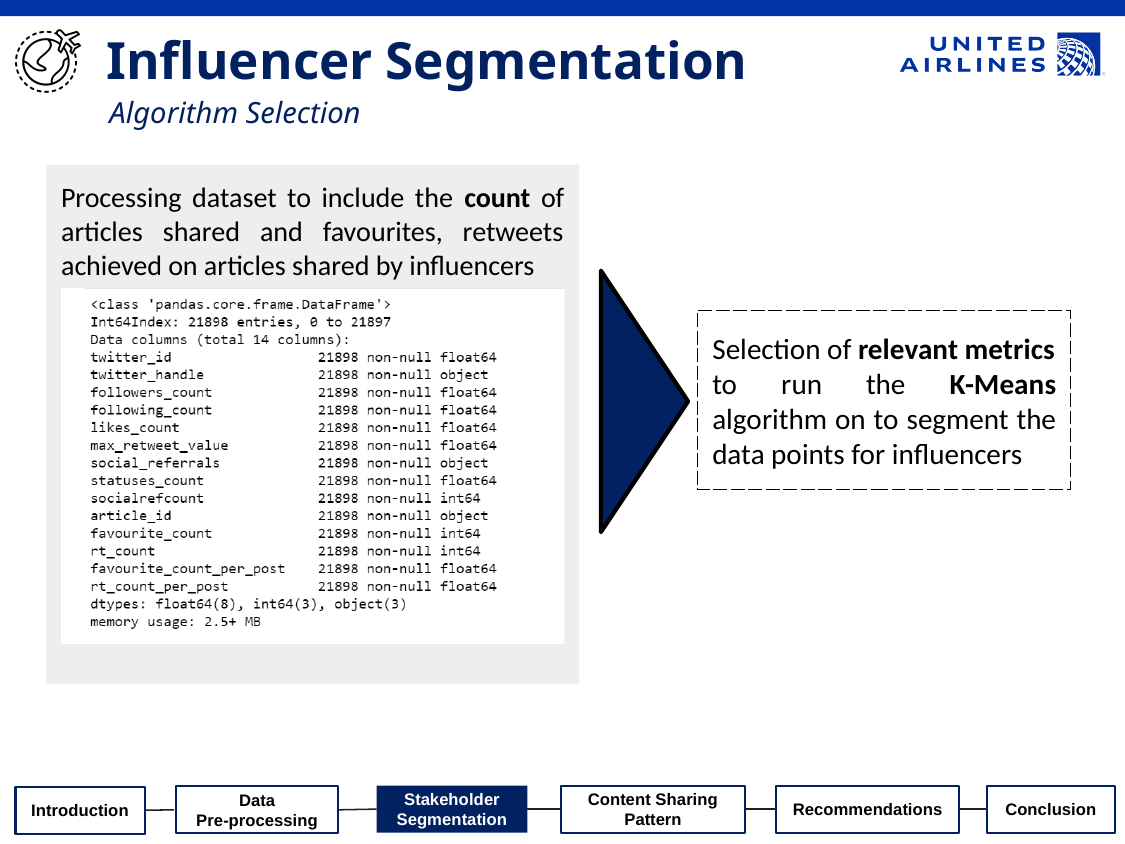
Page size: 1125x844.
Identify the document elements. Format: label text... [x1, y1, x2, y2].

picture [15, 28, 81, 94]
text_box Selection of relevant metrics to run the K-Means algorithm on to segment the data points for influencers [697, 310, 1071, 490]
text_box [598, 268, 690, 535]
text_box Algorithm Selection [94, 87, 599, 138]
picture [60, 288, 565, 644]
text_box Influencer Segmentation [97, 24, 773, 102]
picture [875, 17, 1125, 99]
text_box Processing dataset to include the count of articles shared and favourites, retweets achieved on articles shared by influencers [46, 164, 580, 685]
